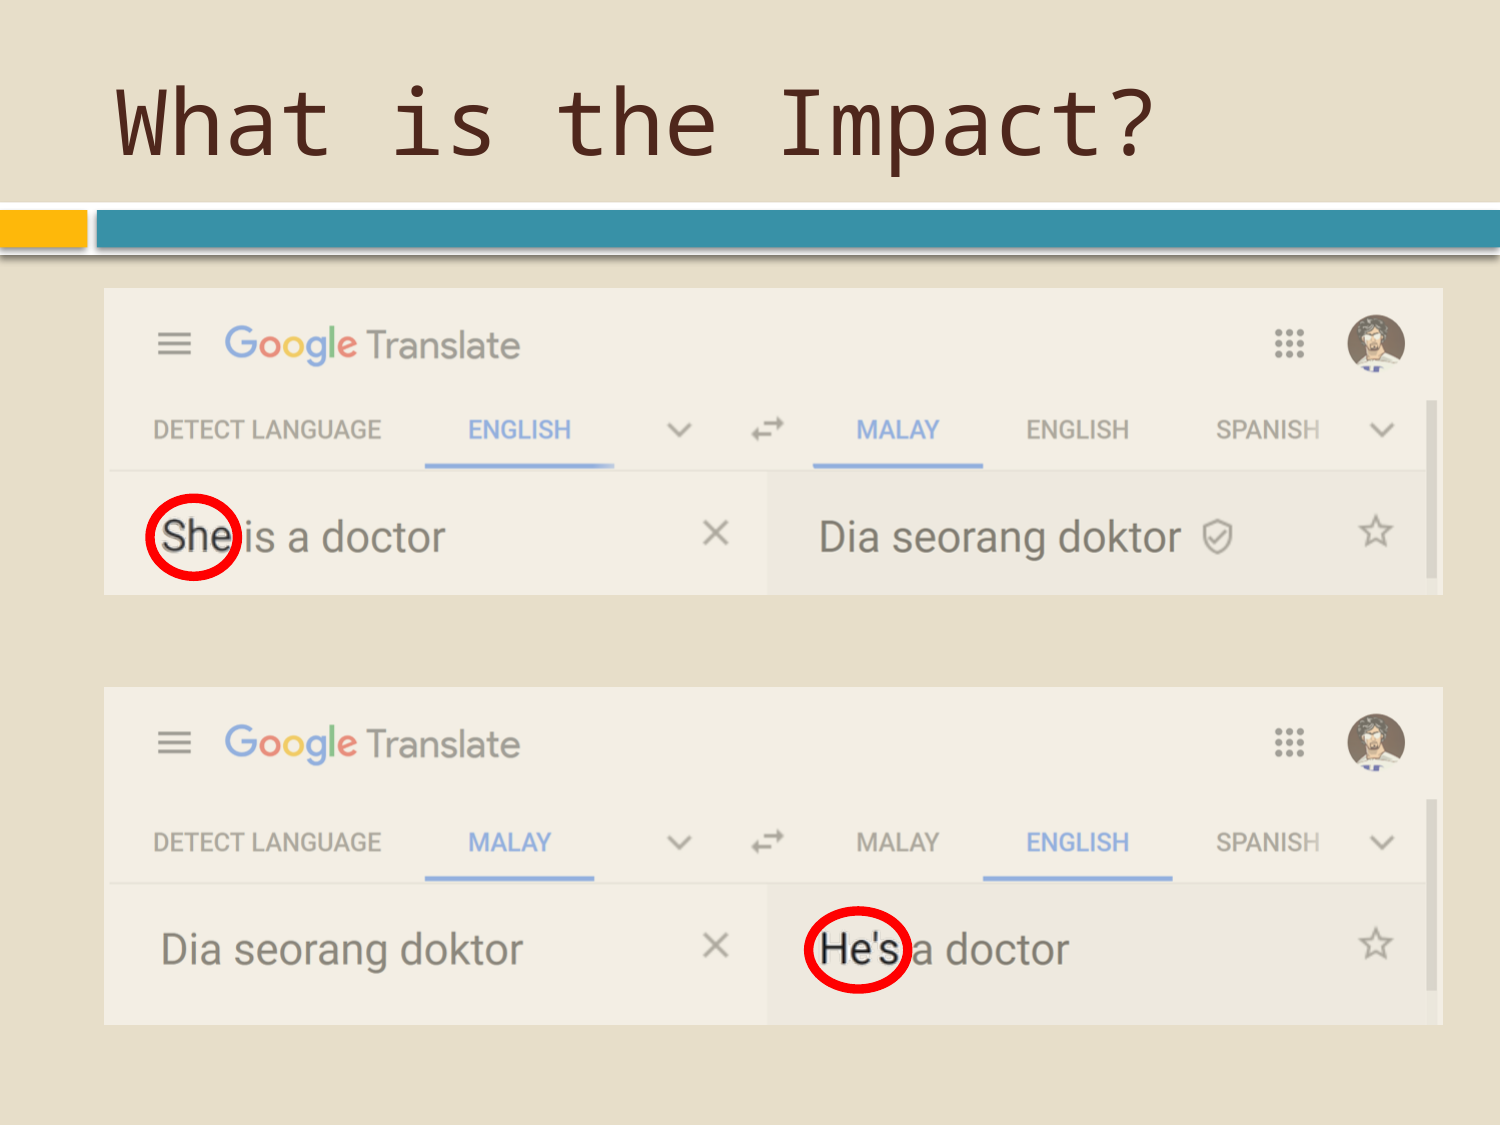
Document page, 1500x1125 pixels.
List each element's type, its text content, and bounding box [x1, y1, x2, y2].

title What is the Impact? [99, 37, 1438, 200]
picture [104, 687, 1443, 1025]
picture [104, 288, 1443, 595]
